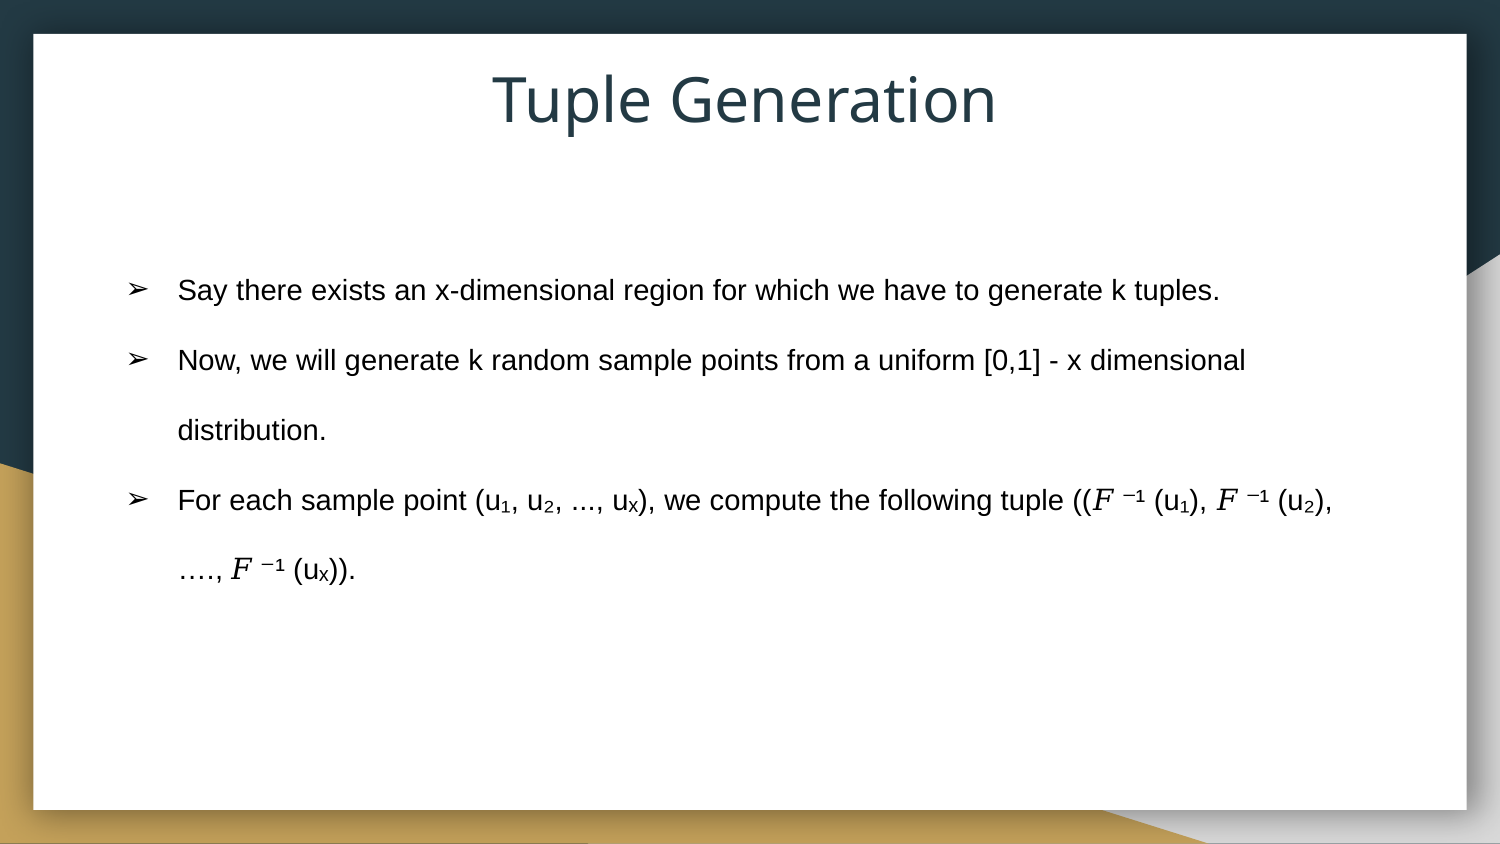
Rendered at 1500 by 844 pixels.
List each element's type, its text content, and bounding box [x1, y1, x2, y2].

title Tuple Generation [34, 34, 1383, 161]
text_box Say there exists an x-dimensional region for which we have to generate k tuples. Now, we will generate k random sample points from a uniform [0,1] - x dimensional distribution. For each sample point (u₁, u₂, ..., uₓ), we compute the following tuple ((𝐹 ⁻¹ (u₁), 𝐹 ⁻¹ (u₂), …., 𝐹 ⁻¹ (uₓ)). [87, 221, 1415, 769]
